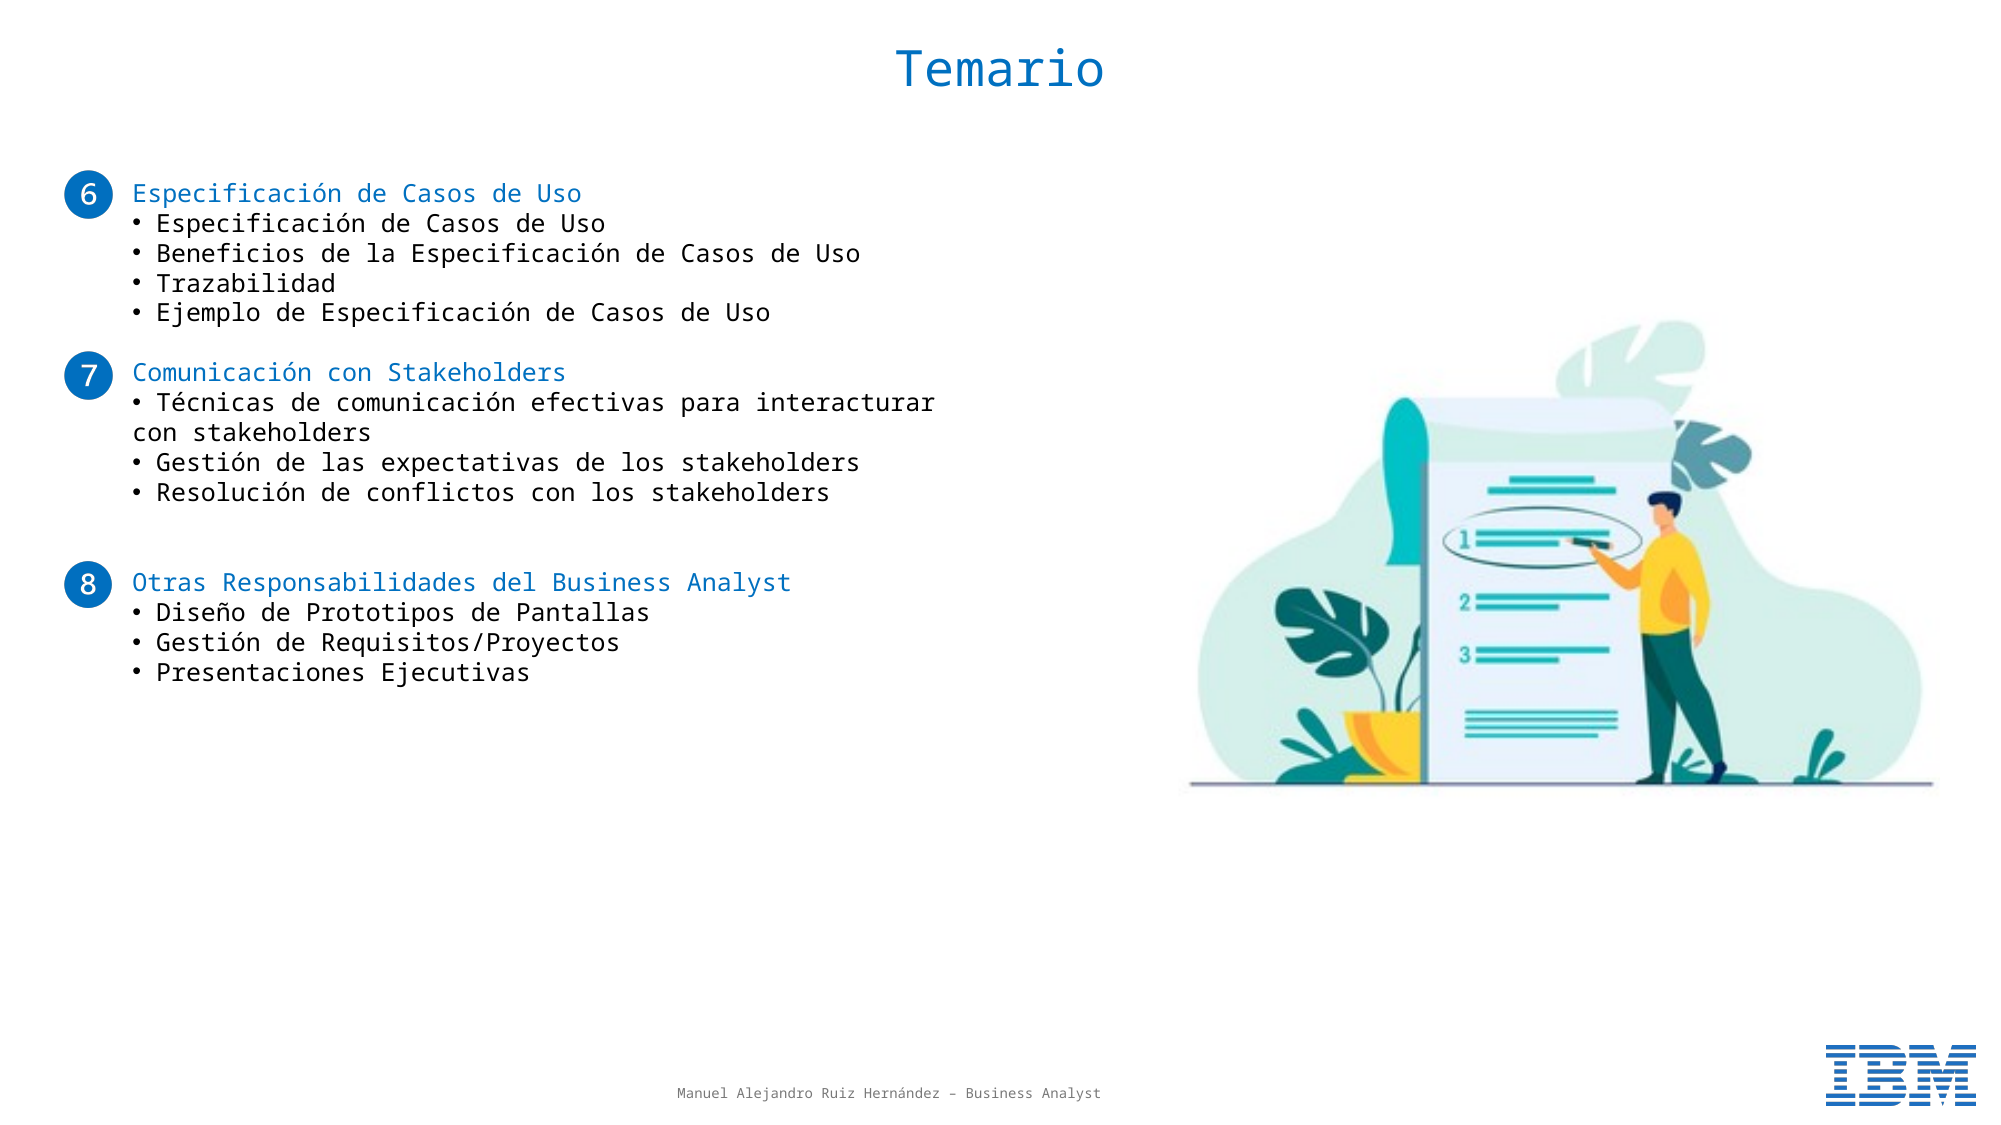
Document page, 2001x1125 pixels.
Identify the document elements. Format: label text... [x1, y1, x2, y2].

picture [1178, 311, 1941, 814]
picture [1826, 1045, 1977, 1107]
picture [58, 164, 120, 226]
picture [58, 554, 118, 614]
text_box Temario [699, 26, 1300, 107]
footer Manuel Alejandro Ruiz Hernández – Business Analyst [662, 1063, 1338, 1124]
picture [58, 345, 120, 407]
text_box Especificación de Casos de Uso Especificación de Casos de Uso Beneficios de la Especificación de Casos de Uso Trazabilidad Ejemplo de Especificación de Casos de Uso Comunicación con Stakeholders Técnicas de comunicación efectivas para interacturar con stakeholders Gestión de las expectativas de los stakeholders Resolución de conflictos con los stakeholders Otras Responsabilidades del Business Analyst Diseño de Prototipos de Pantallas Gestión de Requisitos/Proyectos Presentaciones Ejecutivas [117, 169, 1000, 724]
